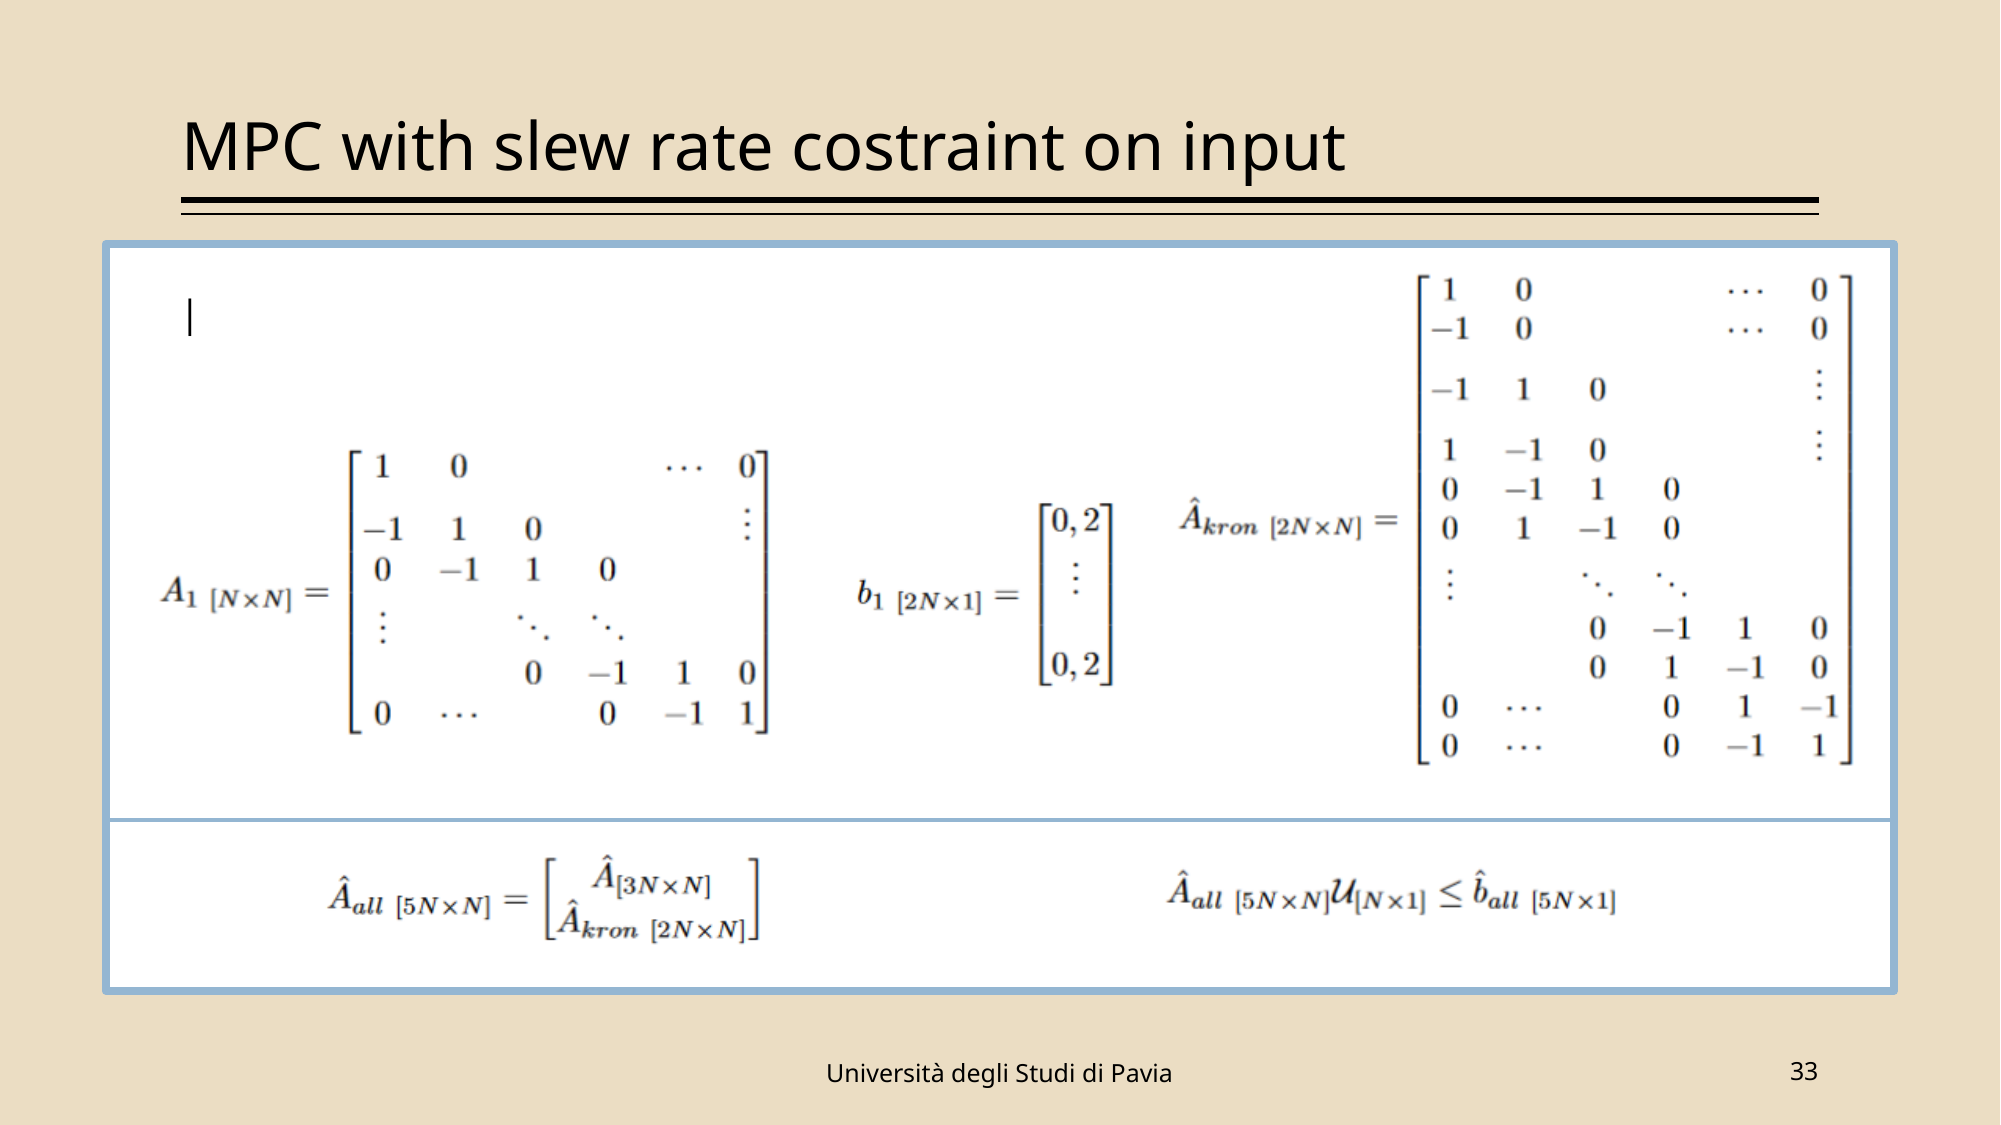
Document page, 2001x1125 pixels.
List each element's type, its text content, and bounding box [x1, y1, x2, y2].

footer Università degli Studi di Pavia [481, 1042, 1518, 1103]
title MPC with slew rate costraint on input [181, 12, 1819, 193]
slide_number 33 [1518, 1042, 1819, 1103]
picture [128, 405, 1144, 746]
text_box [105, 244, 1894, 991]
picture [298, 847, 791, 956]
picture [1131, 854, 1645, 950]
picture [1166, 261, 1871, 797]
